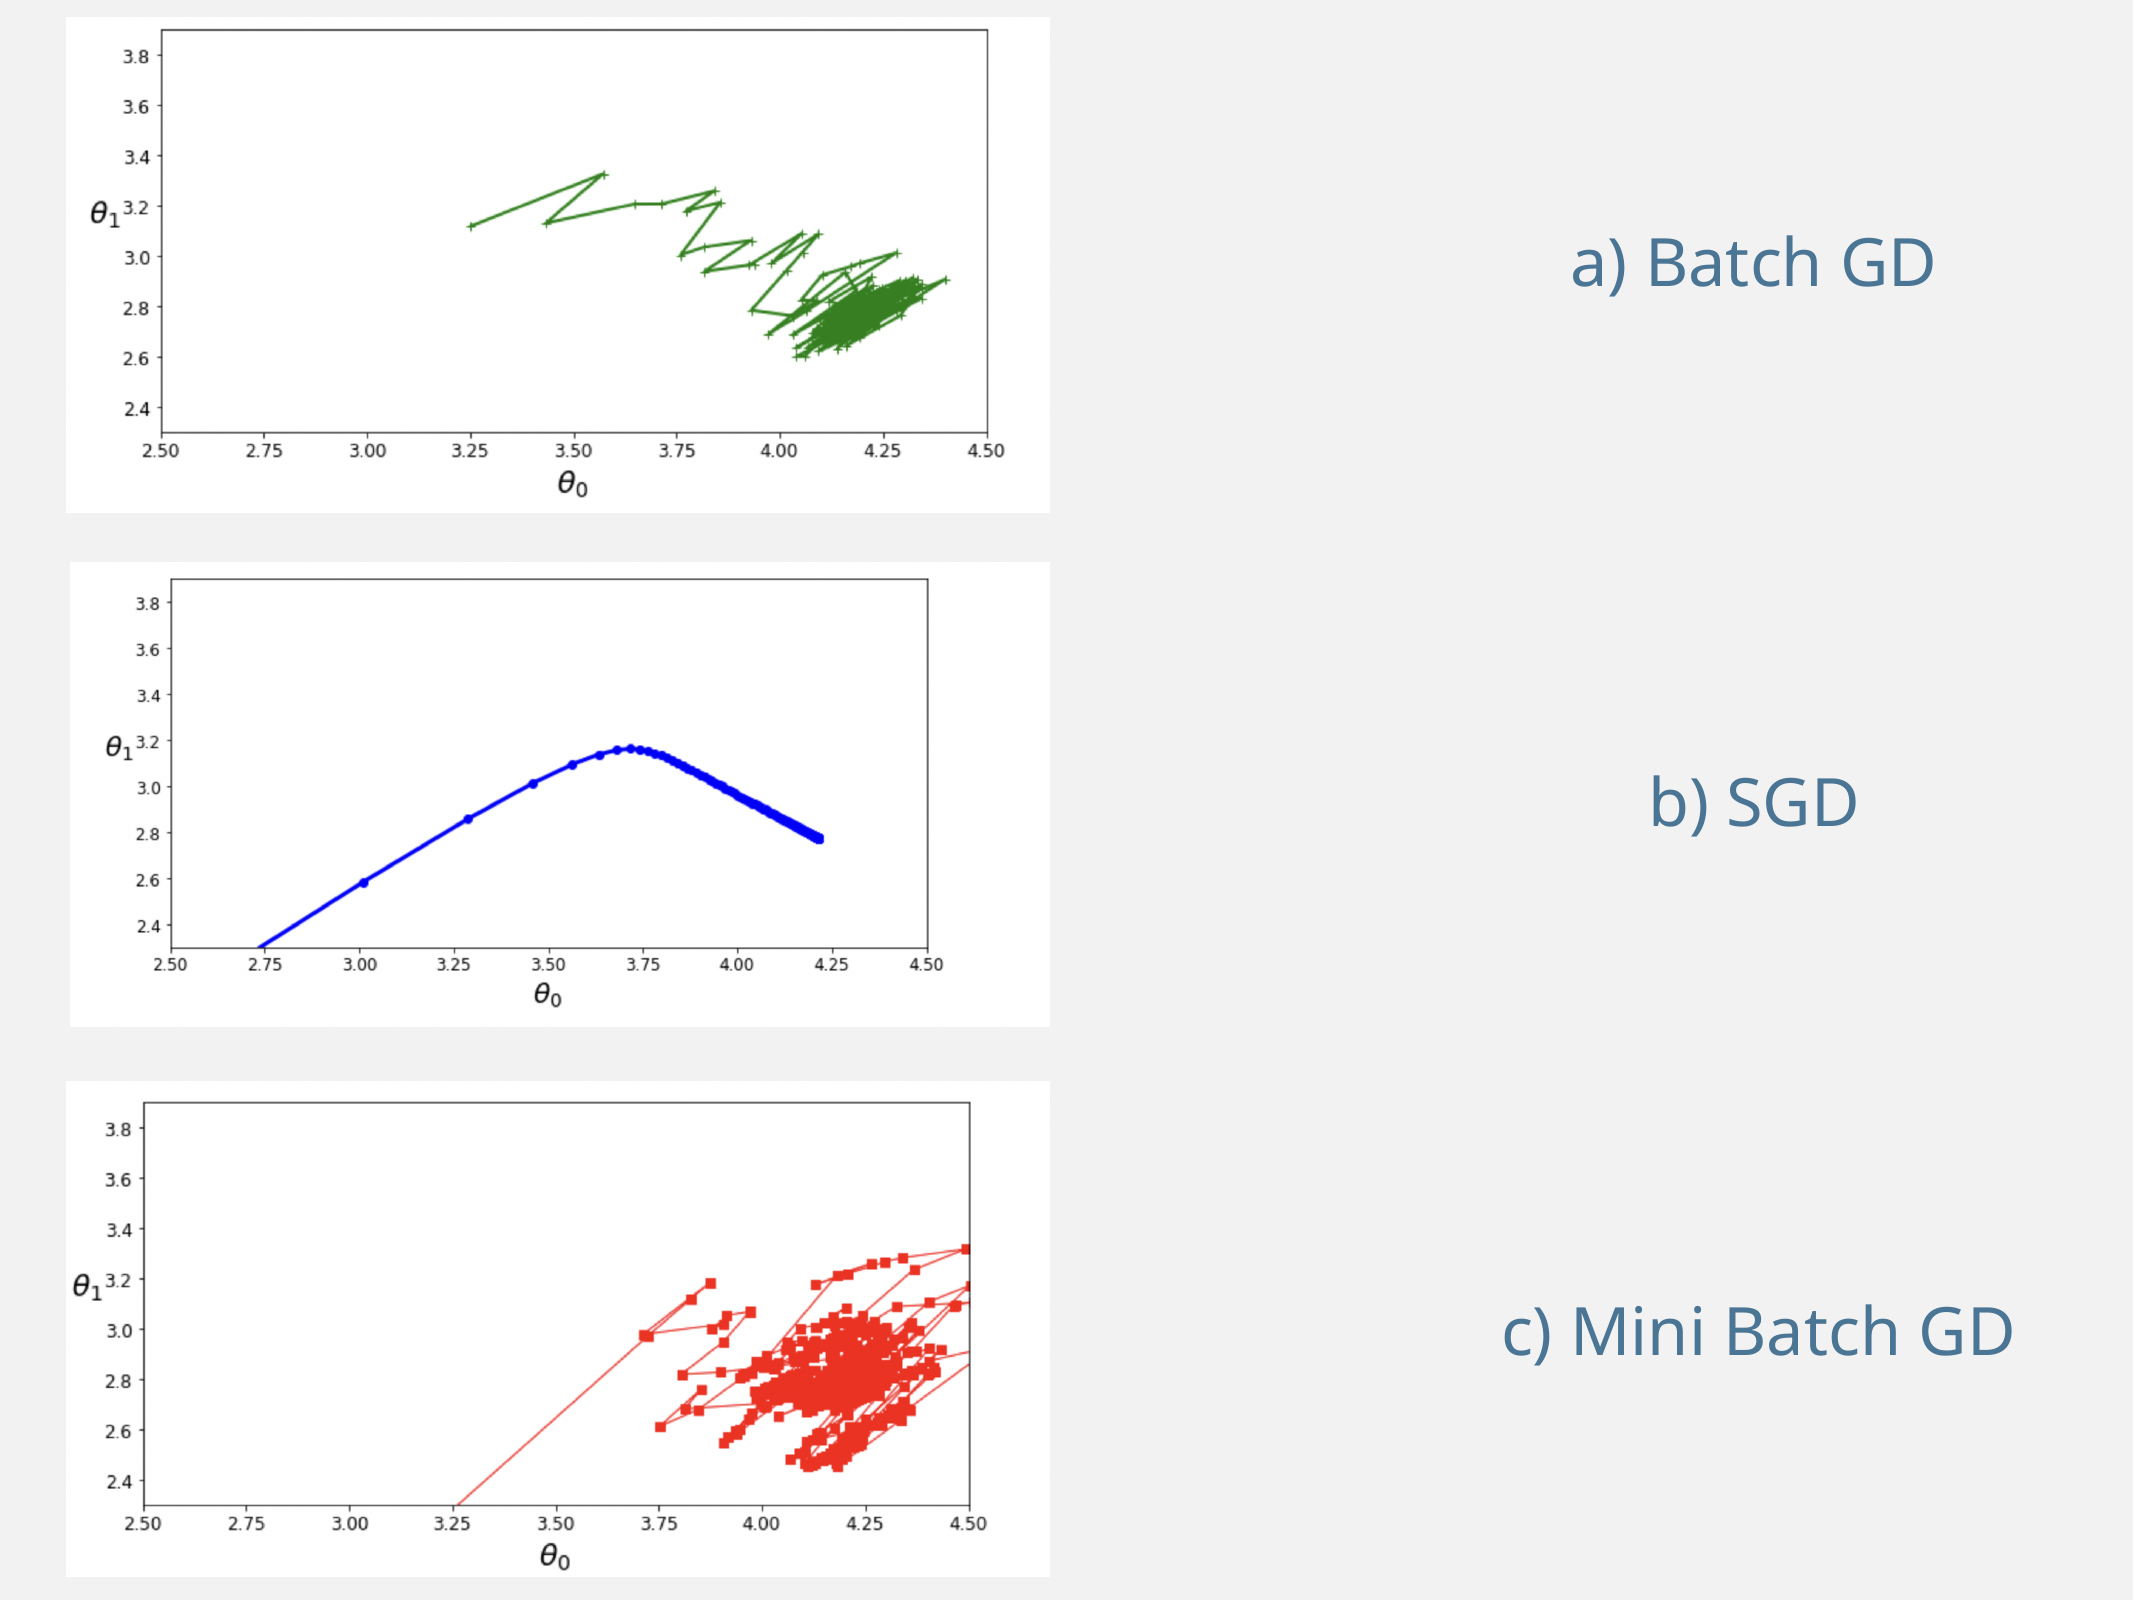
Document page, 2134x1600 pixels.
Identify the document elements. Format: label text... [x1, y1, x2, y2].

picture [70, 562, 1050, 1027]
picture [66, 1081, 1050, 1577]
text_box c) Mini Batch GD [1486, 1281, 2032, 1376]
text_box b) SGD [1633, 751, 1876, 847]
text_box a) Batch GD [1555, 212, 1953, 308]
picture [66, 17, 1050, 513]
